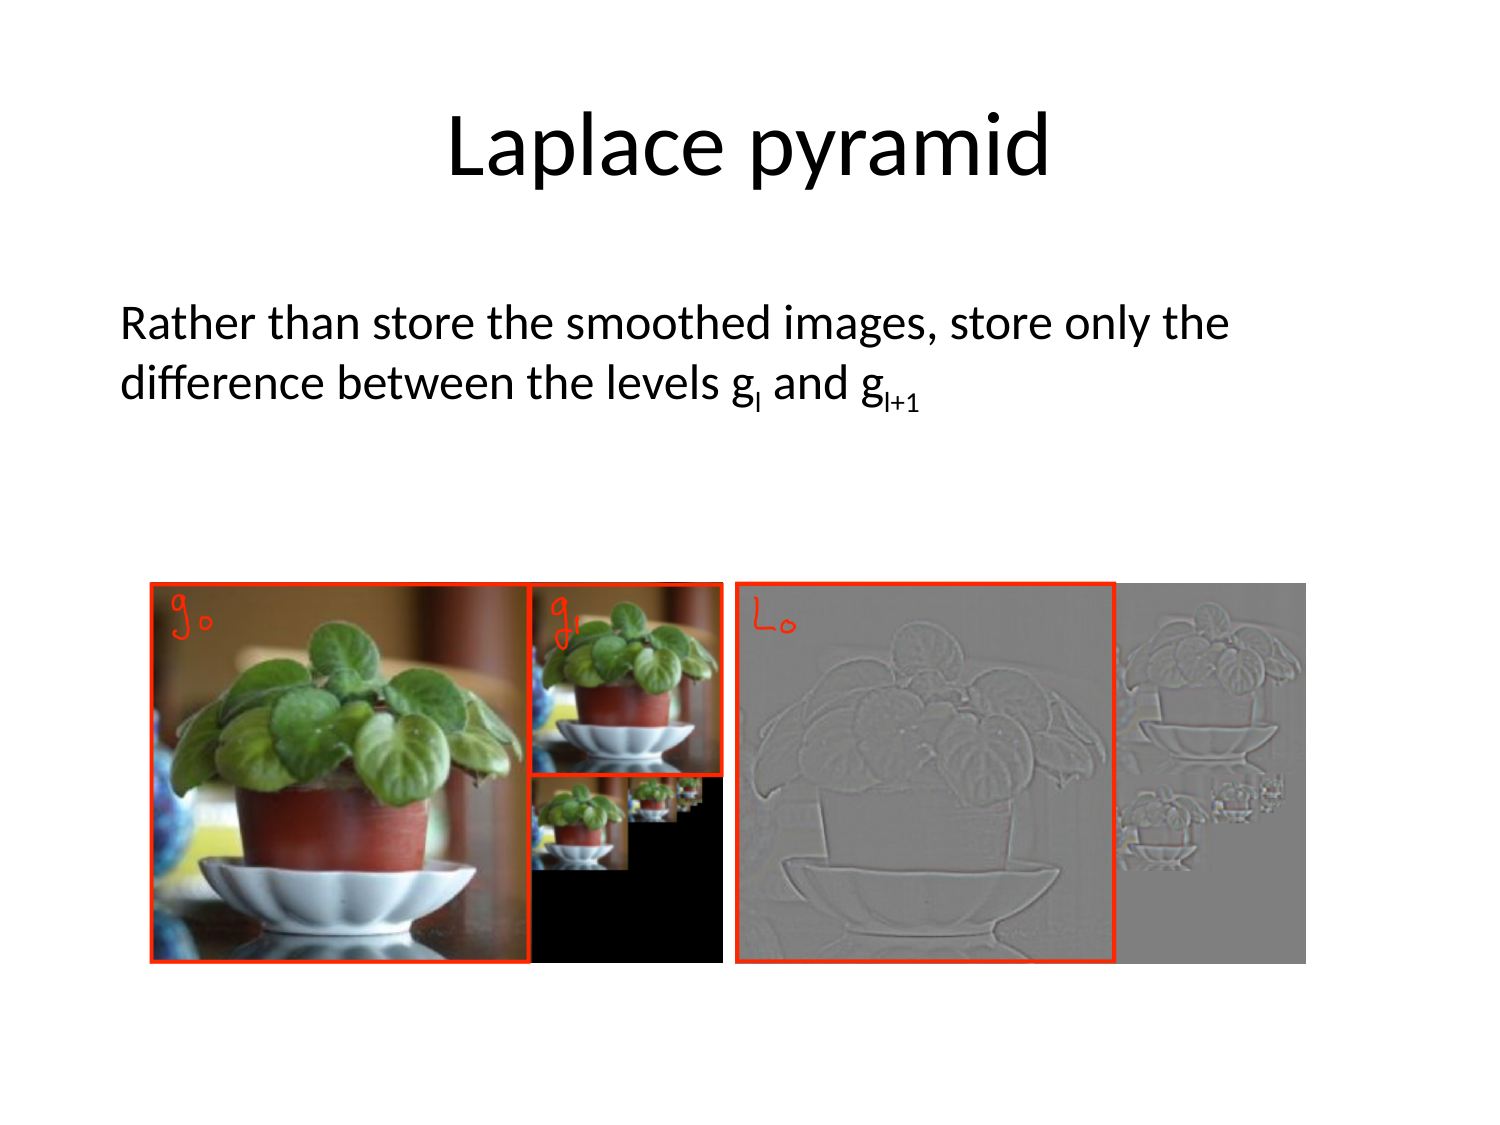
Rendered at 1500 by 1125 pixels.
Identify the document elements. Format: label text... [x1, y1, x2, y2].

title Laplace pyramid [75, 45, 1425, 233]
text_box Rather than store the smoothed images, store only the difference between the levels gl and gl+1 [105, 282, 1310, 426]
picture [124, 448, 1335, 1019]
